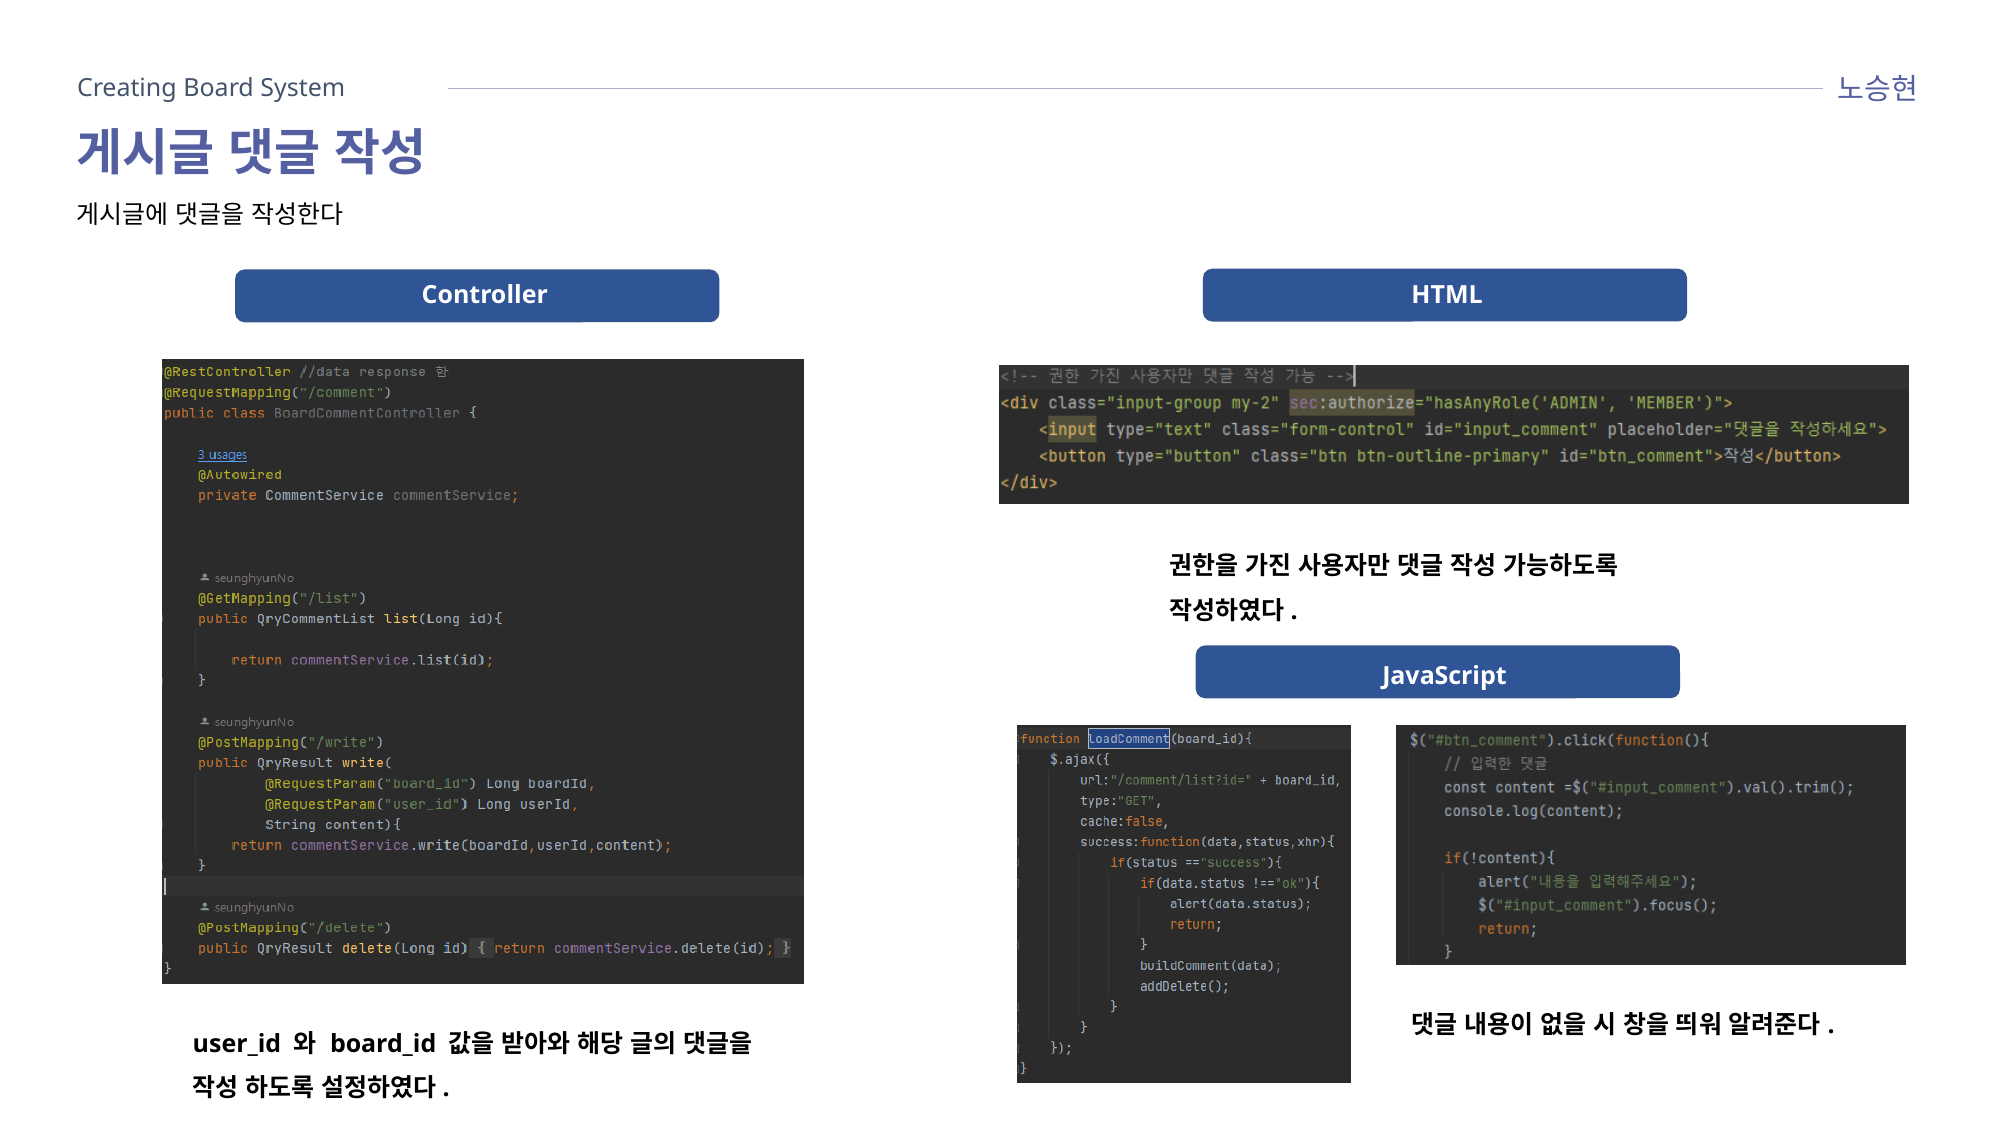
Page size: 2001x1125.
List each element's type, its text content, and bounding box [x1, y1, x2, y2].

list 게시글 댓글 작성 [61, 120, 459, 190]
text_box [1195, 645, 1680, 699]
text_box [235, 269, 719, 323]
text_box JavaScript [1367, 655, 1707, 701]
text_box [1202, 268, 1687, 322]
text_box 권한을 가진 사용자만 댓글 작성 가능하도록 작성하였다. [1155, 527, 1754, 573]
text_box Controller [406, 275, 746, 321]
text_box HTML [1396, 274, 1736, 320]
text_box 댓글 내용이 없을 시 창을 띄워 알려준다. [1396, 986, 1996, 1032]
picture [162, 359, 804, 984]
picture [999, 365, 1909, 504]
picture [1396, 725, 1906, 965]
list 노승현 [1822, 67, 1990, 113]
text_box user_id 와 board_id 값을 받아와 해당 글의 댓글을 작성 하도록 설정하였다. [177, 1004, 777, 1051]
list 게시글에 댓글을 작성한다 [61, 194, 437, 240]
picture [1017, 725, 1351, 1083]
list Creating Board System [62, 67, 376, 113]
